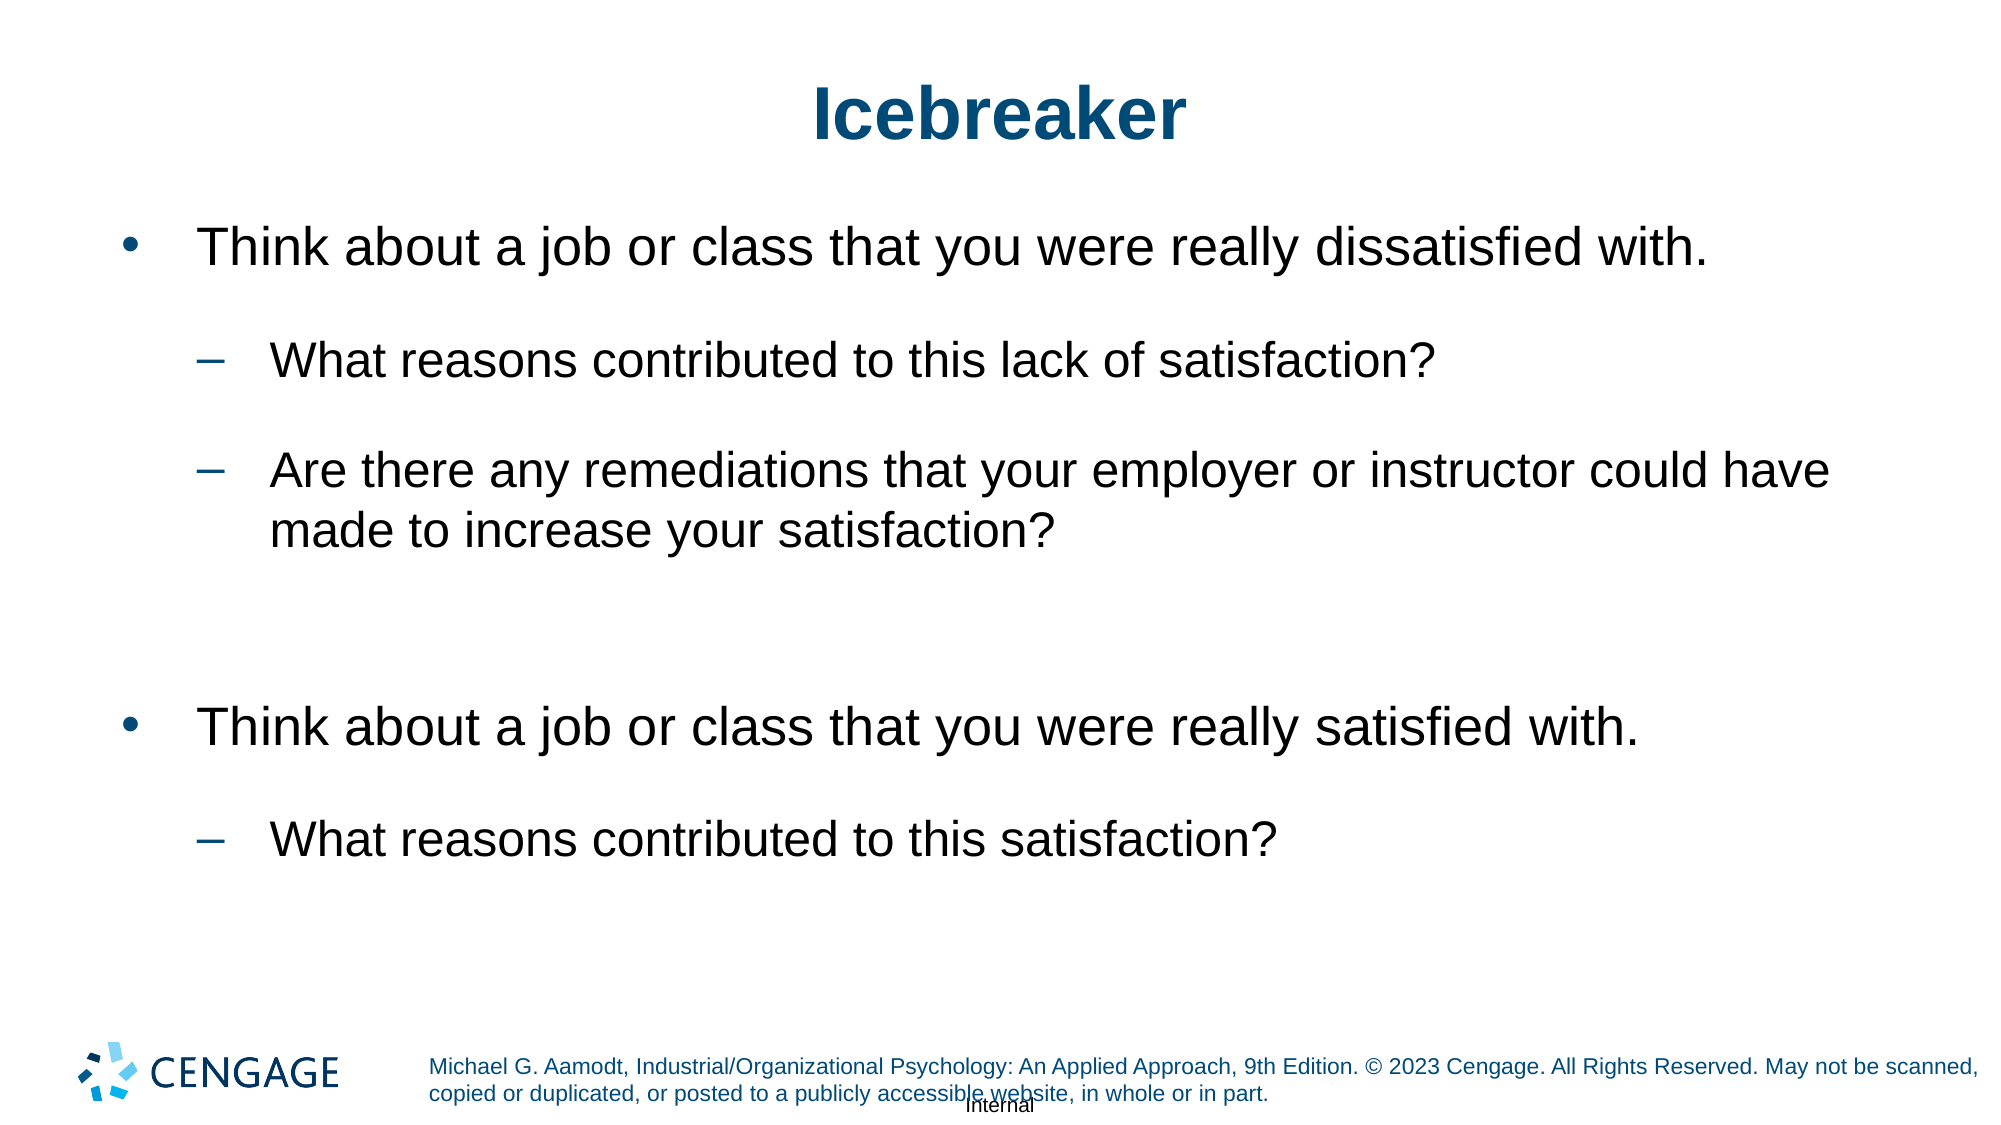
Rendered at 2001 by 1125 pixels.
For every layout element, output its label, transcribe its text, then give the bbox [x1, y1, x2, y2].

picture [78, 1042, 338, 1101]
list Think about a job or class that you were really dissatisfied with. What reasons contributed to this lack of satisfaction? Are there any remediations that your employer or instructor could have made to increase your satisfaction? Think about a job or class that you were really satisfied with. What reasons contributed to this satisfaction? [121, 211, 1880, 1000]
title Icebreaker [137, 59, 1863, 171]
